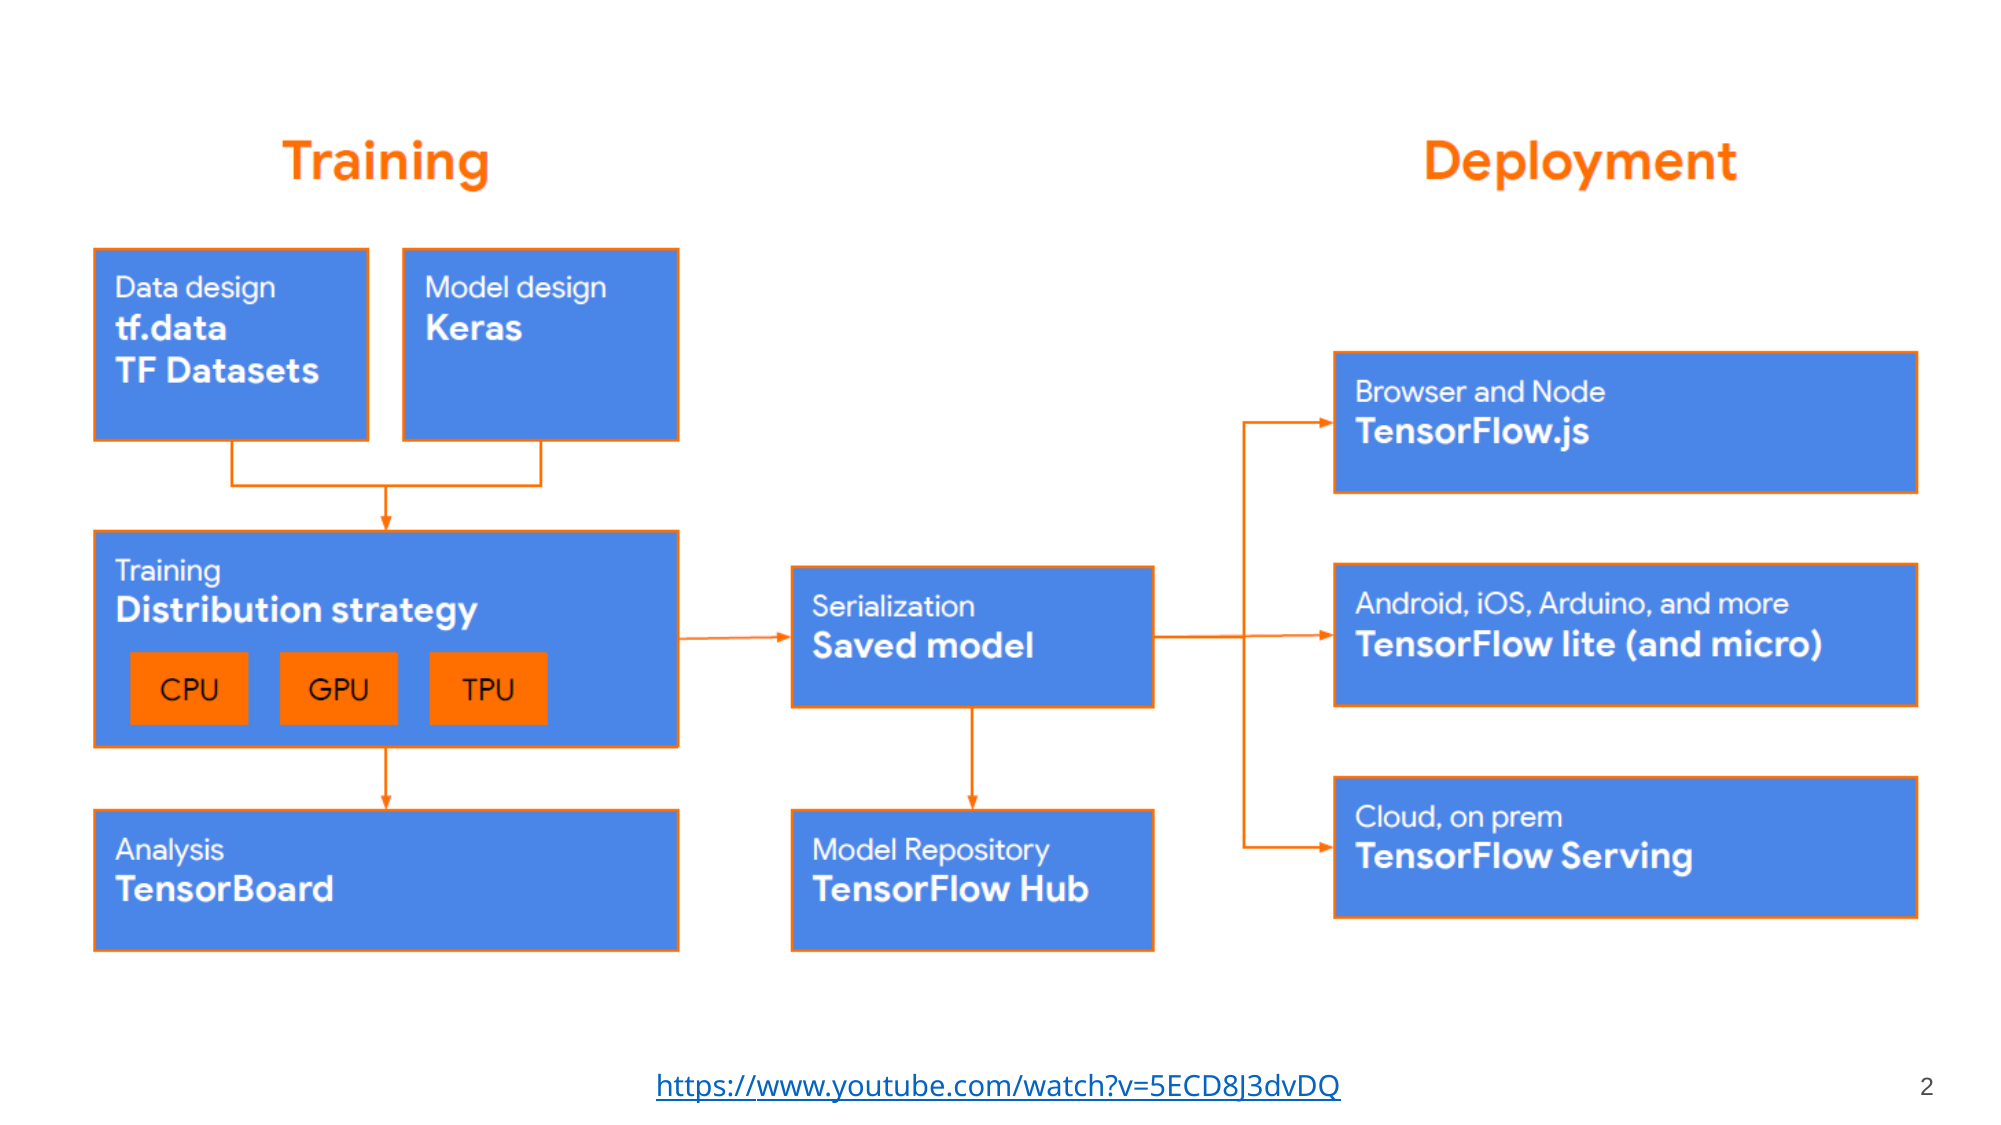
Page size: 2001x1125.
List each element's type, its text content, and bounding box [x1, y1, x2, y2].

picture [0, 94, 1983, 970]
text_box https://www.youtube.com/watch?v=5ECD8J3dvDQ [0, 1059, 2000, 1115]
